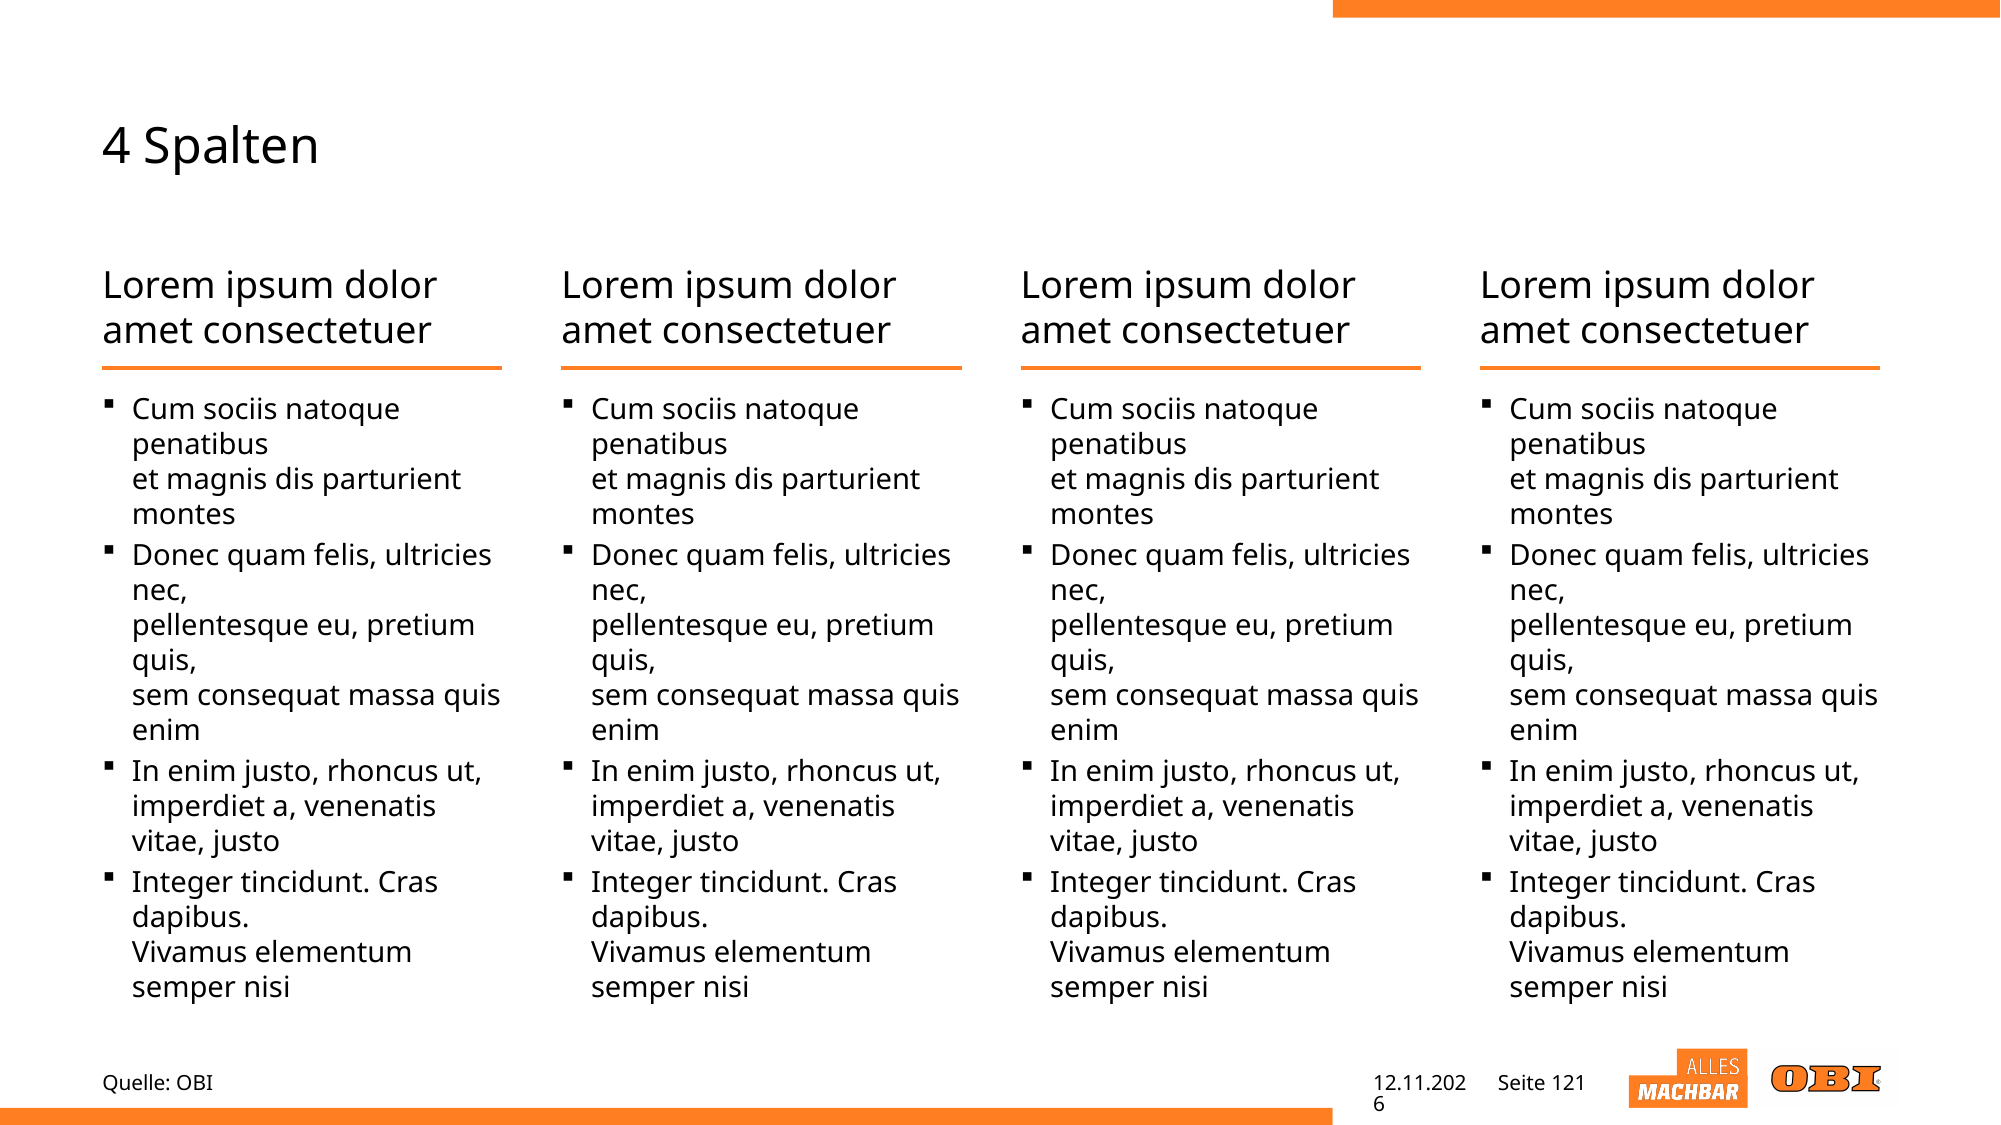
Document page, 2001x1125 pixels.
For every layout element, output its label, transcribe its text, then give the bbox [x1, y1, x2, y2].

picture [1638, 1058, 1739, 1100]
text_box Cum sociis natoque penatibus et magnis dis parturient montes Donec quam felis, ultricies nec, pellentesque eu, pretium quis, sem consequat massa quis enim In enim justo, rhoncus ut, imperdiet a, venenatis vitae, justo Integer tincidunt. Cras dapibus. Vivamus elementum semper nisi [561, 390, 962, 1004]
text_box Cum sociis natoque penatibus et magnis dis parturient montes Donec quam felis, ultricies nec, pellentesque eu, pretium quis, sem consequat massa quis enim In enim justo, rhoncus ut, imperdiet a, venenatis vitae, justo Integer tincidunt. Cras dapibus. Vivamus elementum semper nisi [1479, 390, 1880, 1004]
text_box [561, 261, 962, 368]
title 4 Spalten [102, 112, 1880, 174]
footer Quelle: OBI [102, 1071, 1271, 1097]
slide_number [1373, 1071, 1475, 1097]
text_box Cum sociis natoque penatibus et magnis dis parturient montes Donec quam felis, ultricies nec, pellentesque eu, pretium quis, sem consequat massa quis enim In enim justo, rhoncus ut, imperdiet a, venenatis vitae, justo Integer tincidunt. Cras dapibus. Vivamus elementum semper nisi [102, 390, 503, 1004]
slide_number Seite 121 [1497, 1071, 1588, 1097]
picture [1754, 1048, 1898, 1107]
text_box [1479, 261, 1880, 368]
text_box Cum sociis natoque penatibus et magnis dis parturient montes Donec quam felis, ultricies nec, pellentesque eu, pretium quis, sem consequat massa quis enim In enim justo, rhoncus ut, imperdiet a, venenatis vitae, justo Integer tincidunt. Cras dapibus. Vivamus elementum semper nisi [1020, 390, 1421, 1004]
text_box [102, 261, 503, 368]
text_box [1020, 261, 1421, 368]
